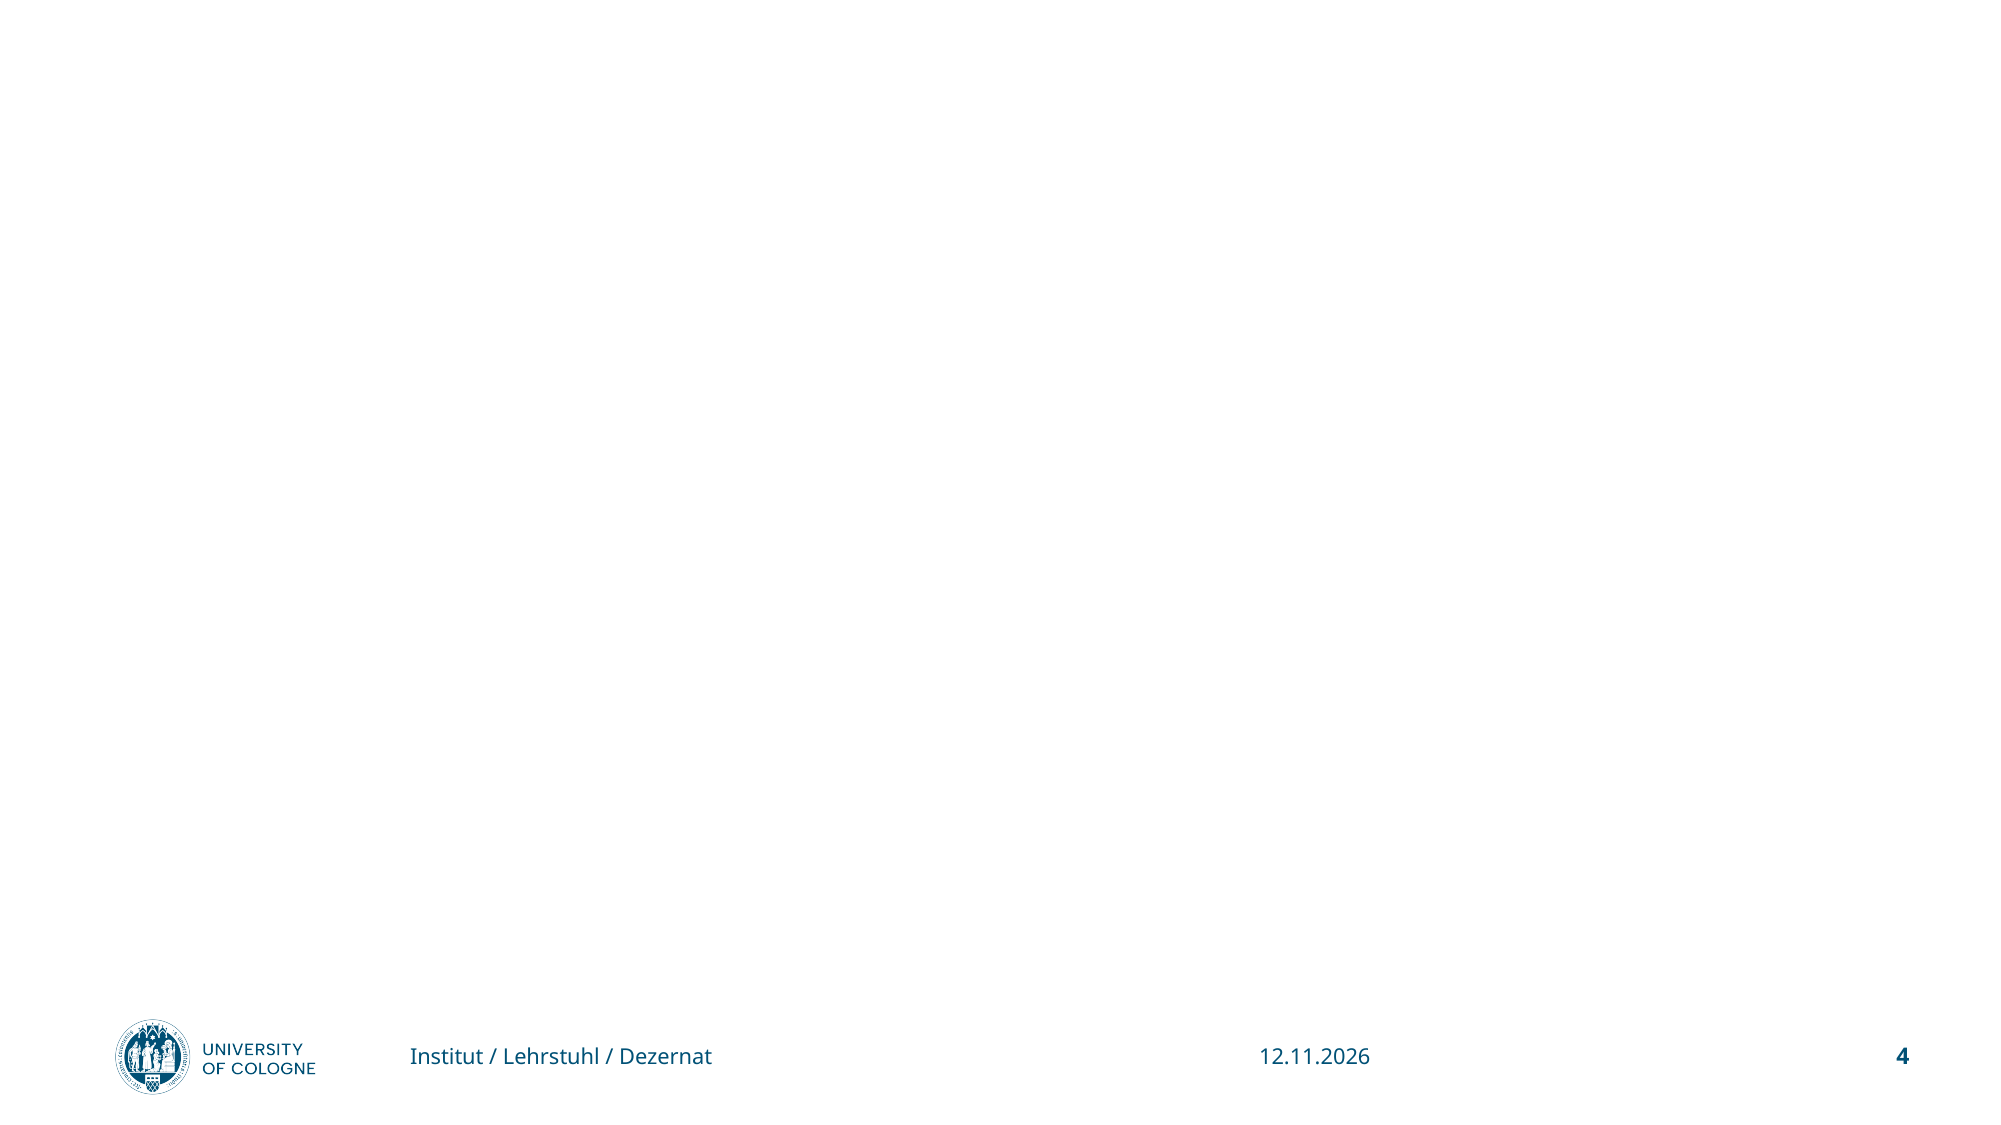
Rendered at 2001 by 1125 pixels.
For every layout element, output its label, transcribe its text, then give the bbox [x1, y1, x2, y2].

footer Institut / Lehrstuhl / Dezernat [410, 1037, 1258, 1078]
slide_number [1259, 1037, 1459, 1078]
picture [102, 1007, 328, 1107]
slide_number 4 [1459, 1037, 1910, 1078]
